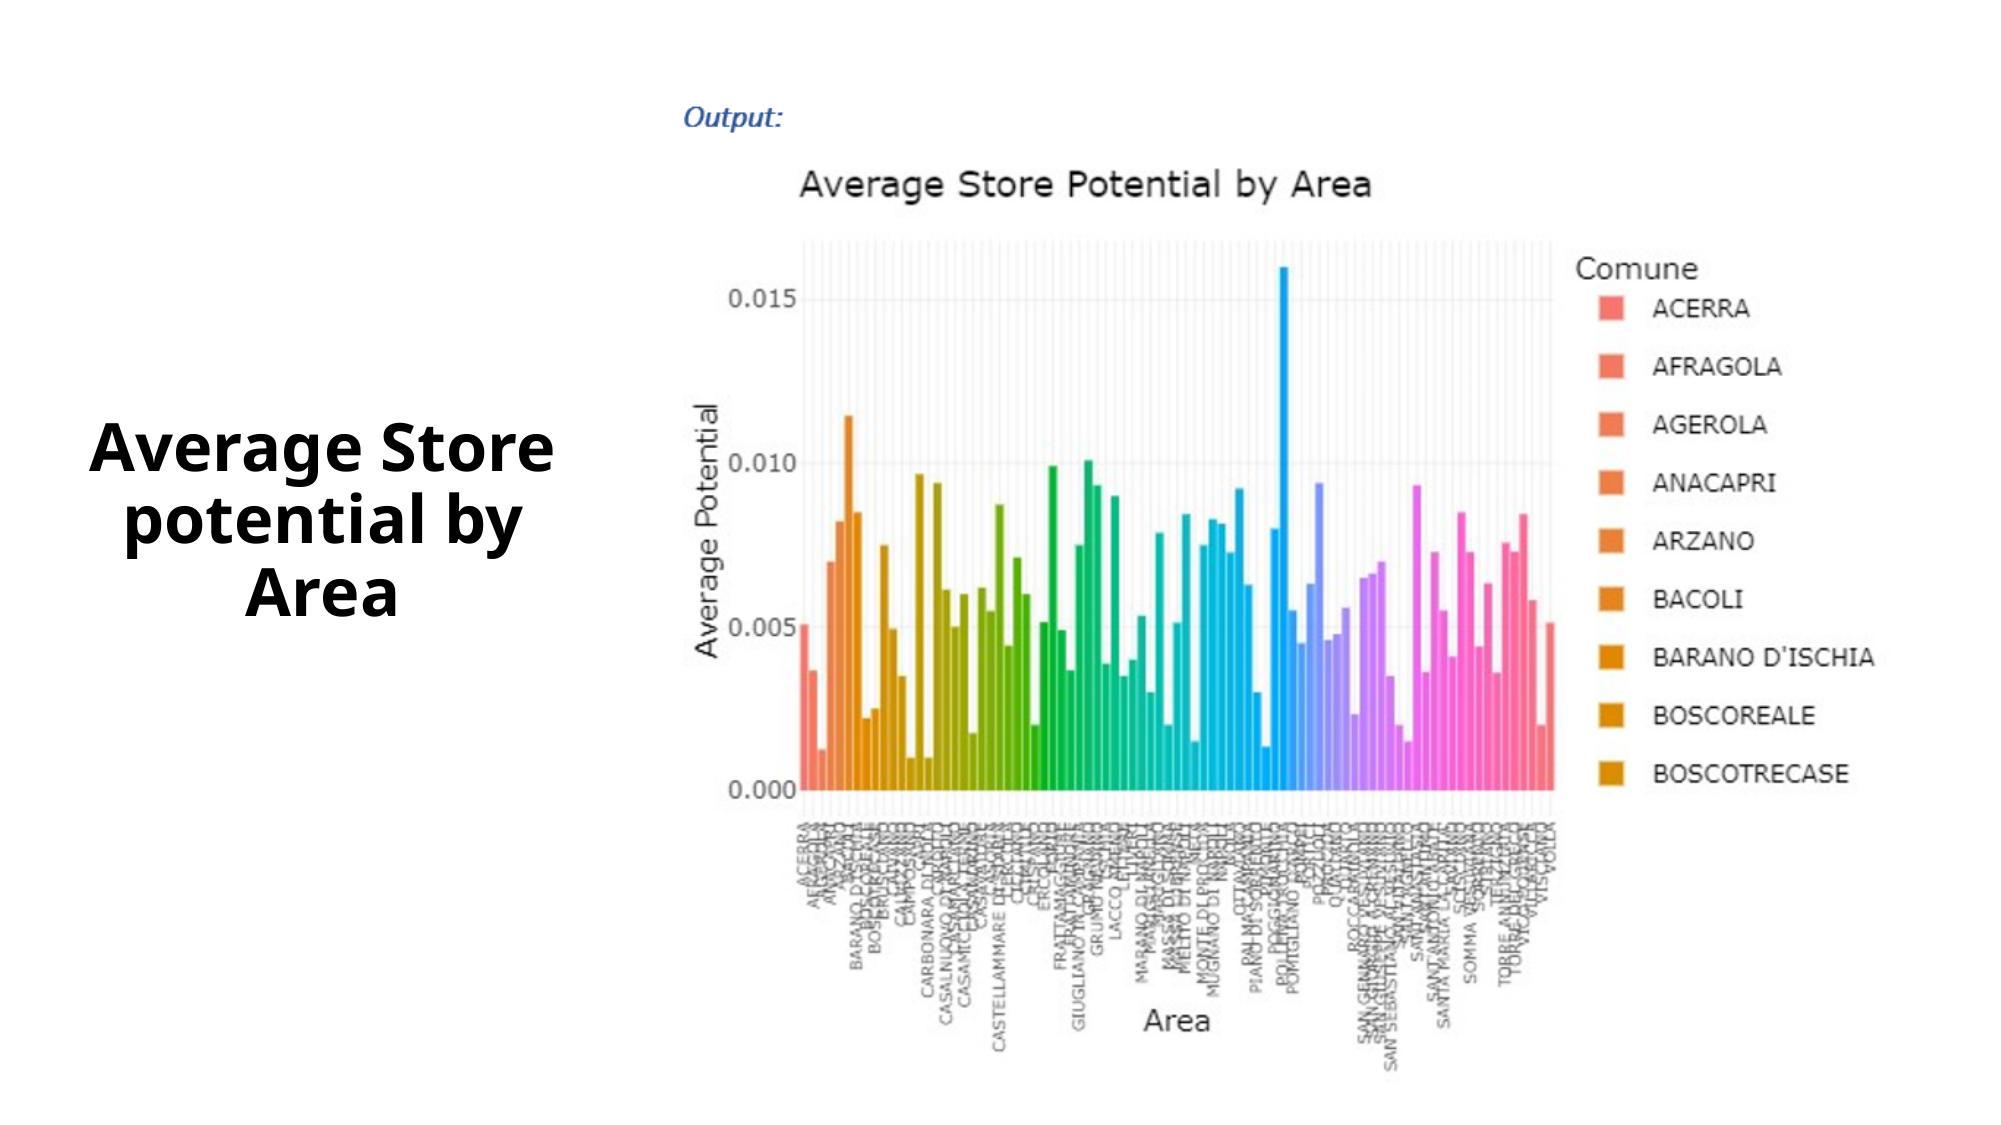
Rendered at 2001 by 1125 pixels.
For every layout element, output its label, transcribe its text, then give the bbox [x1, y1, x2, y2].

picture [639, 58, 1967, 1107]
title Average Store potential by Area [50, 354, 595, 770]
